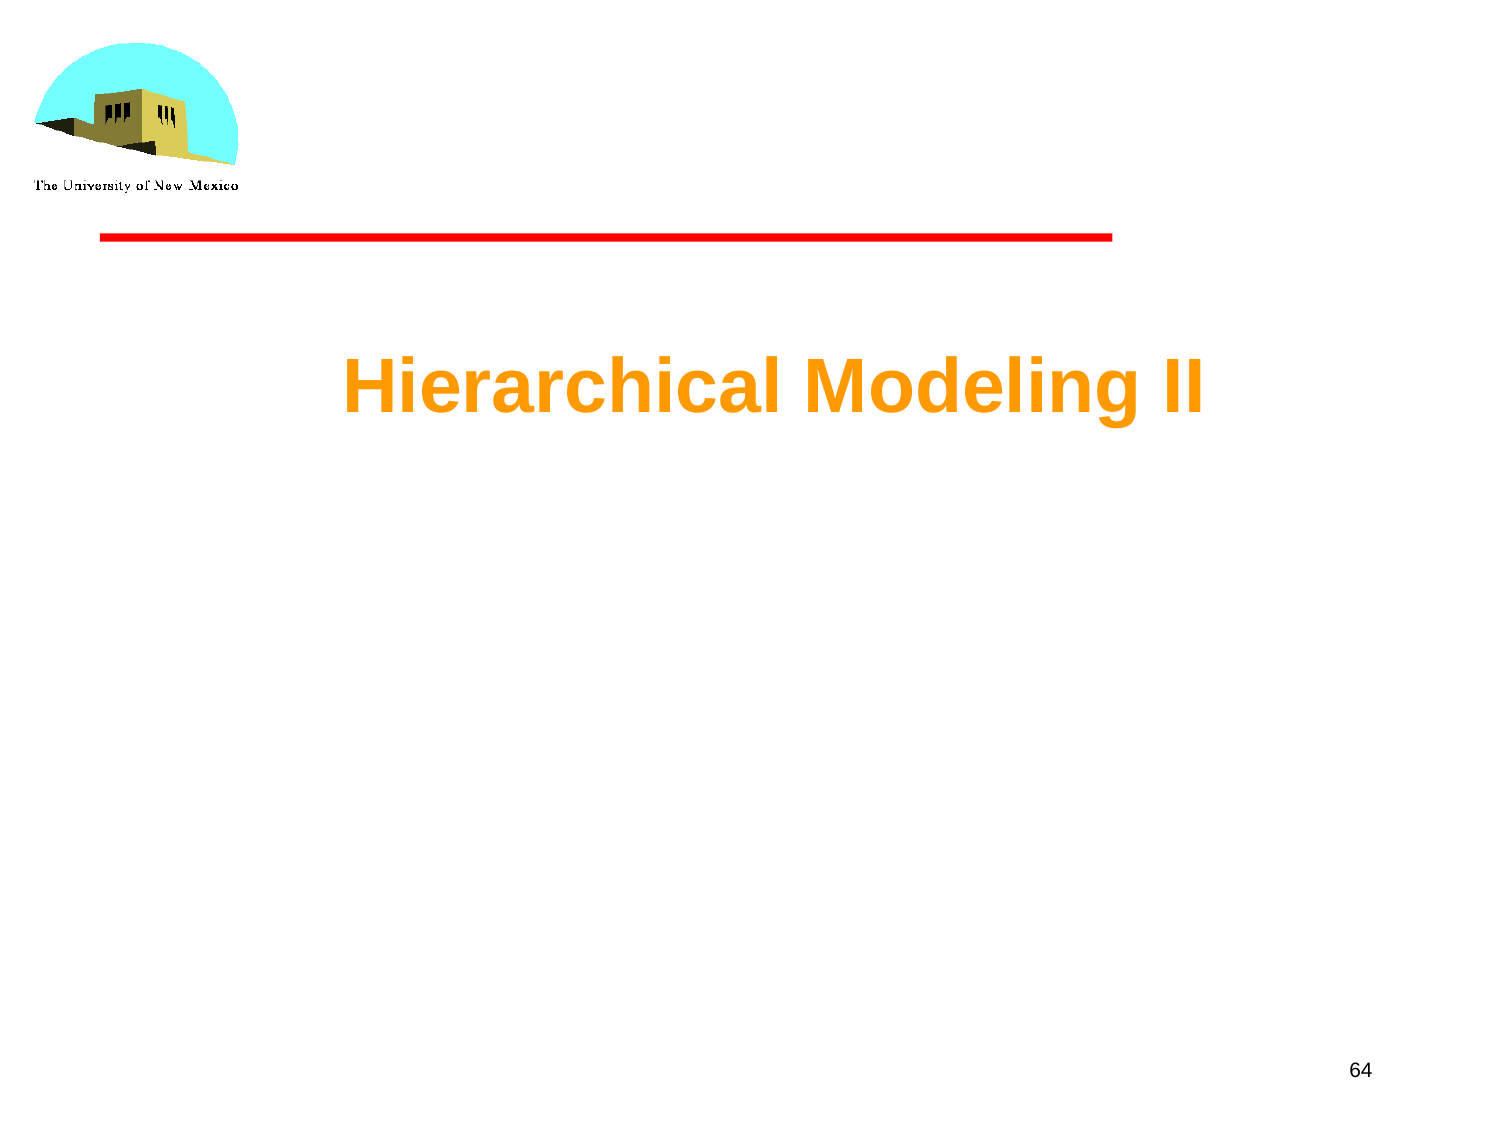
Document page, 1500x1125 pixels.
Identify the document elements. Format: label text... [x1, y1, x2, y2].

text_box 64 [1324, 1037, 1388, 1100]
title Hierarchical Modeling II [137, 287, 1413, 475]
